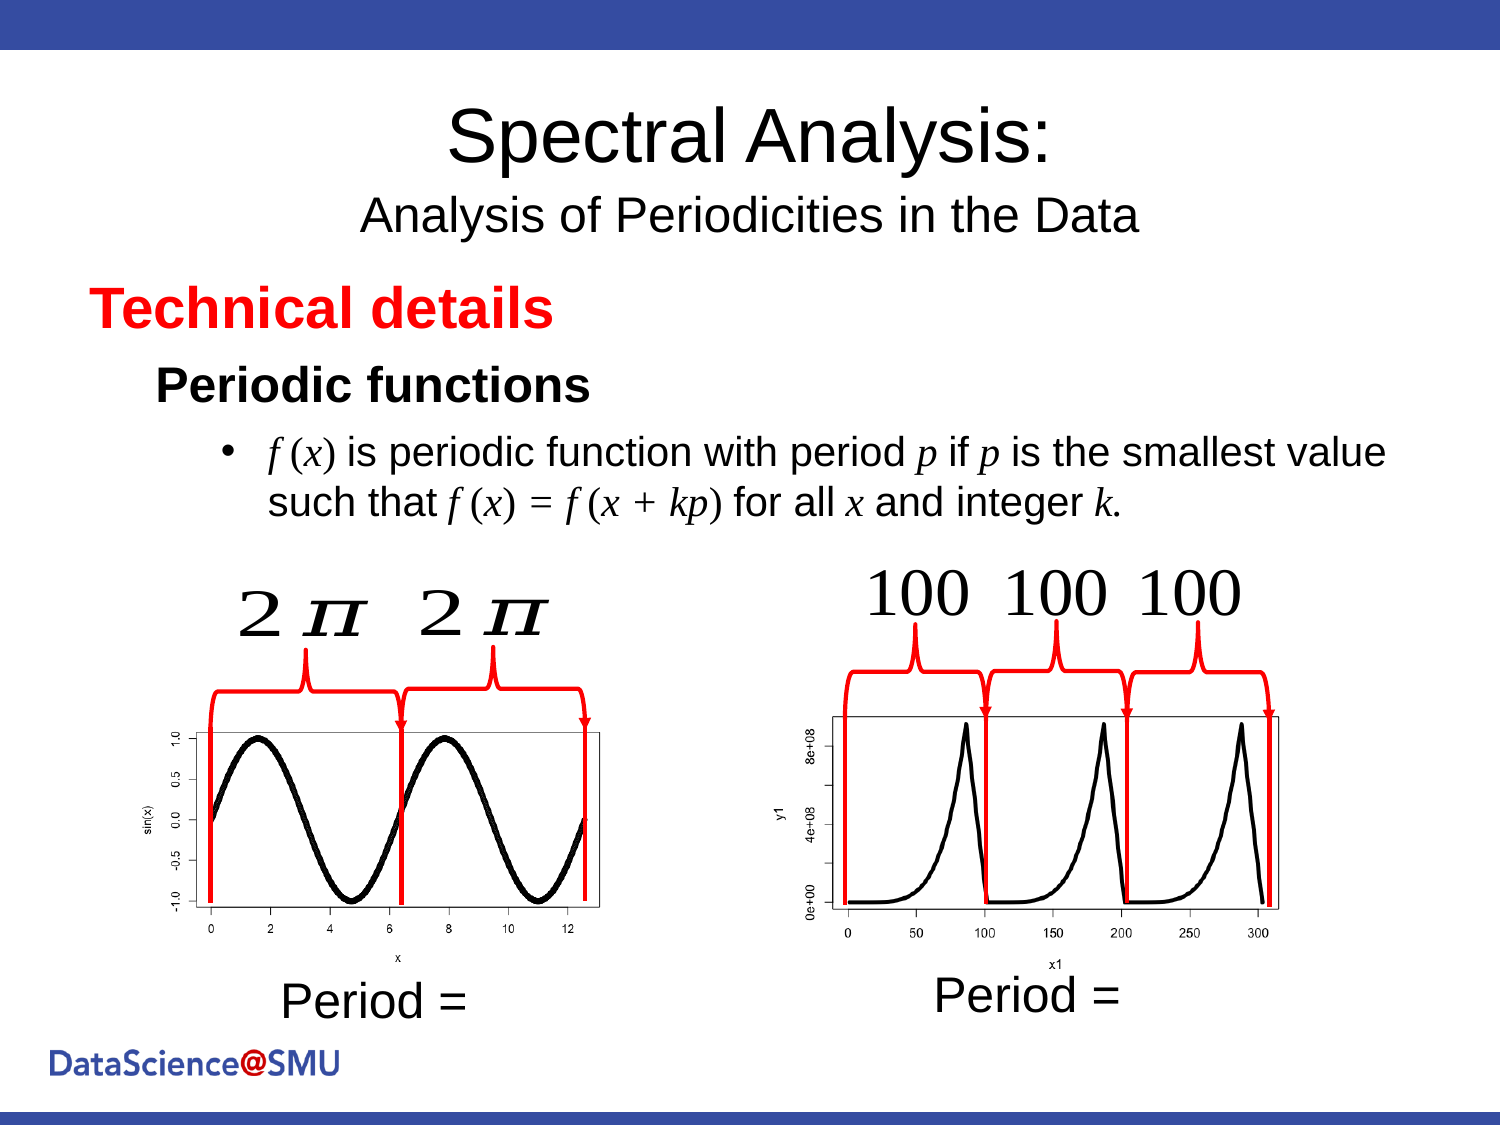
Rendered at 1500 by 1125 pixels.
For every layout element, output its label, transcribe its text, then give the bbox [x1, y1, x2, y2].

picture [138, 674, 629, 980]
text_box [1054, 621, 1059, 651]
picture [769, 653, 1311, 988]
text_box [913, 624, 917, 651]
text_box [491, 646, 495, 672]
picture [50, 1049, 339, 1076]
title Spectral Analysis: [75, 37, 1425, 174]
list Analysis of Periodicities in the Data [75, 174, 1425, 242]
text_box Technical details Periodic functions f (x) is periodic function with period p if p is the smallest value such that f (x) = f (x + kp) for all x and integer k. [74, 262, 1425, 550]
text_box [1196, 622, 1200, 651]
